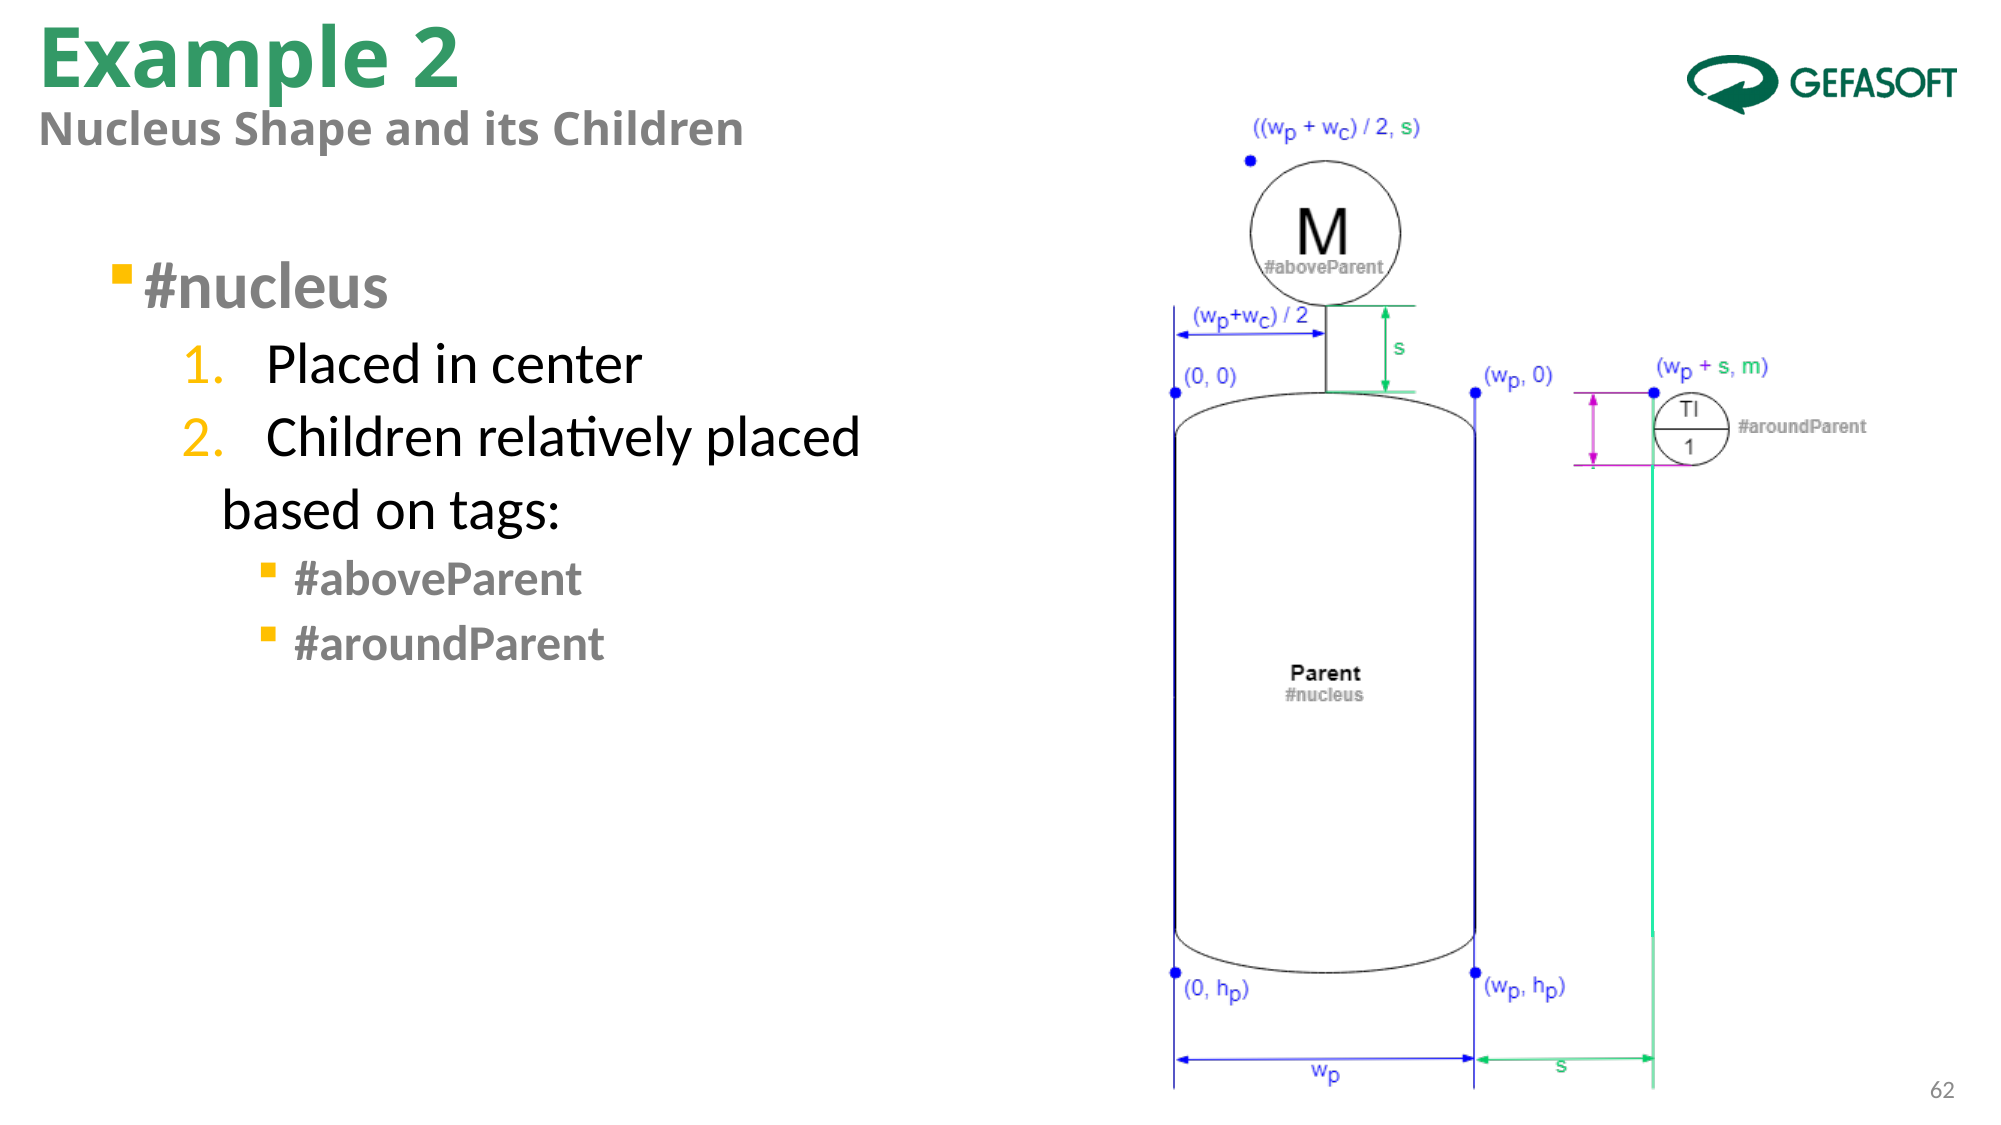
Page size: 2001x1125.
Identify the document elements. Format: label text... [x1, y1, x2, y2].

title Example 2 Nucleus Shape and its Children [22, 3, 1978, 168]
slide_number 62 [1520, 1058, 1971, 1119]
list #nucleus Placed in center Children relatively placed based on tags: #aboveParent #aroundParent [91, 242, 1163, 1089]
picture [1163, 55, 1957, 1097]
